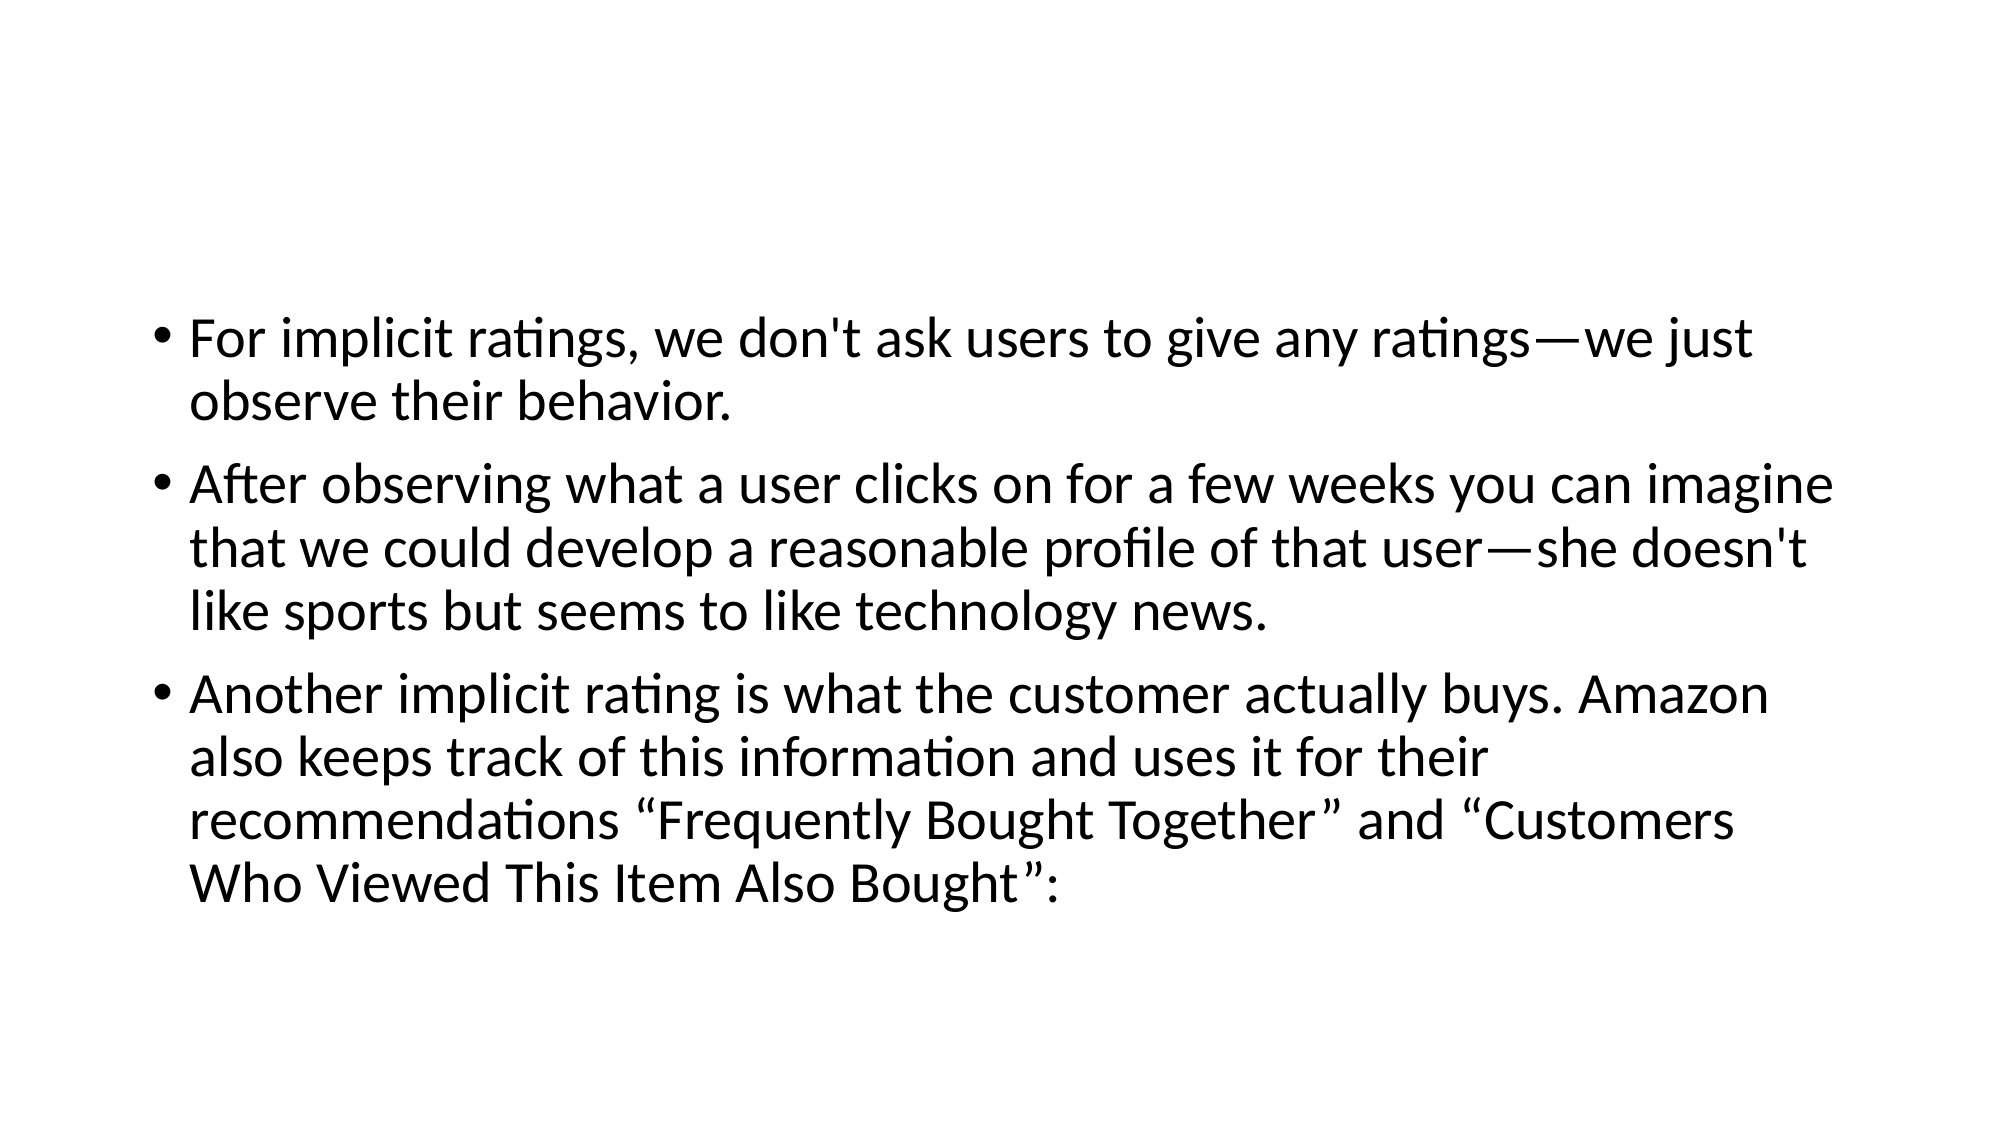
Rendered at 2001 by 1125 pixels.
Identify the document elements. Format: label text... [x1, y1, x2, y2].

list For implicit ratings, we don't ask users to give any ratings—we just observe their behavior. After observing what a user clicks on for a few weeks you can imagine that we could develop a reasonable profile of that user—she doesn't like sports but seems to like technology news. Another implicit rating is what the customer actually buys. Amazon also keeps track of this information and uses it for their recommendations “Frequently Bought Together” and “Customers Who Viewed This Item Also Bought”: [137, 299, 1863, 1014]
